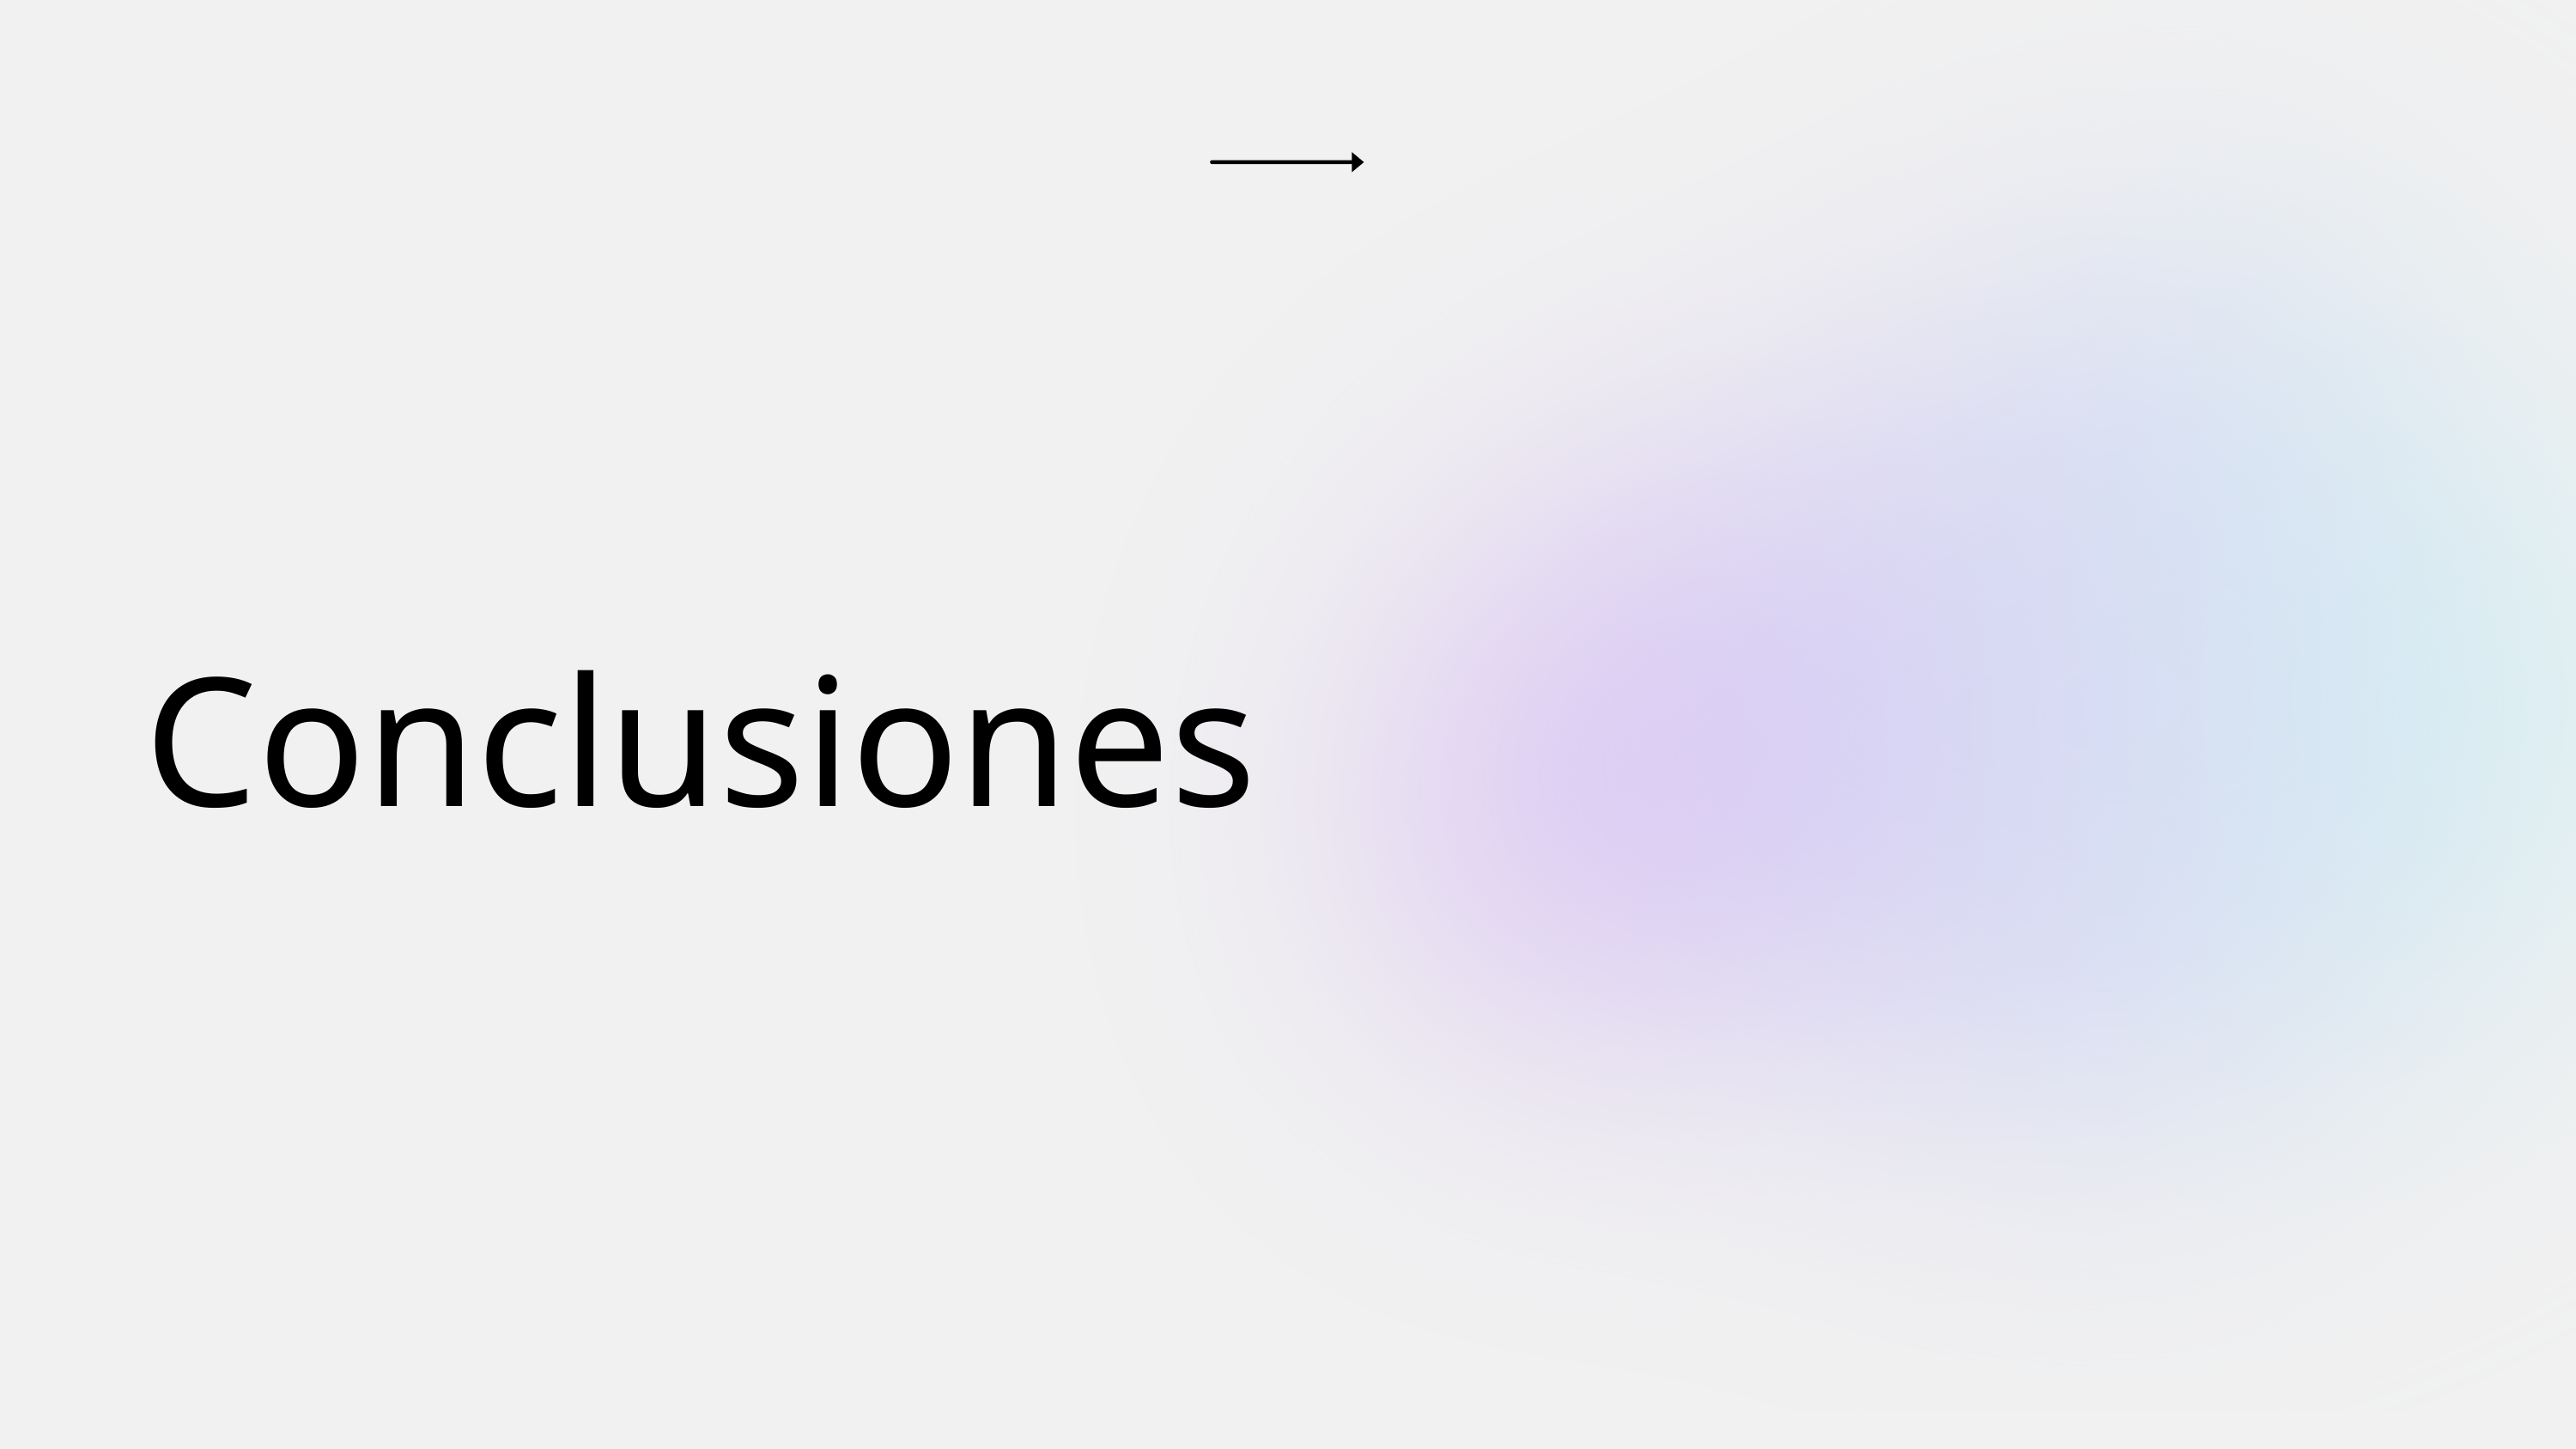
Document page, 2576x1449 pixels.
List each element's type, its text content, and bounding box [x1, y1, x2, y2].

text_box [1212, 153, 1364, 172]
text_box [1032, 0, 2576, 1411]
text_box Conclusiones [144, 591, 2118, 843]
